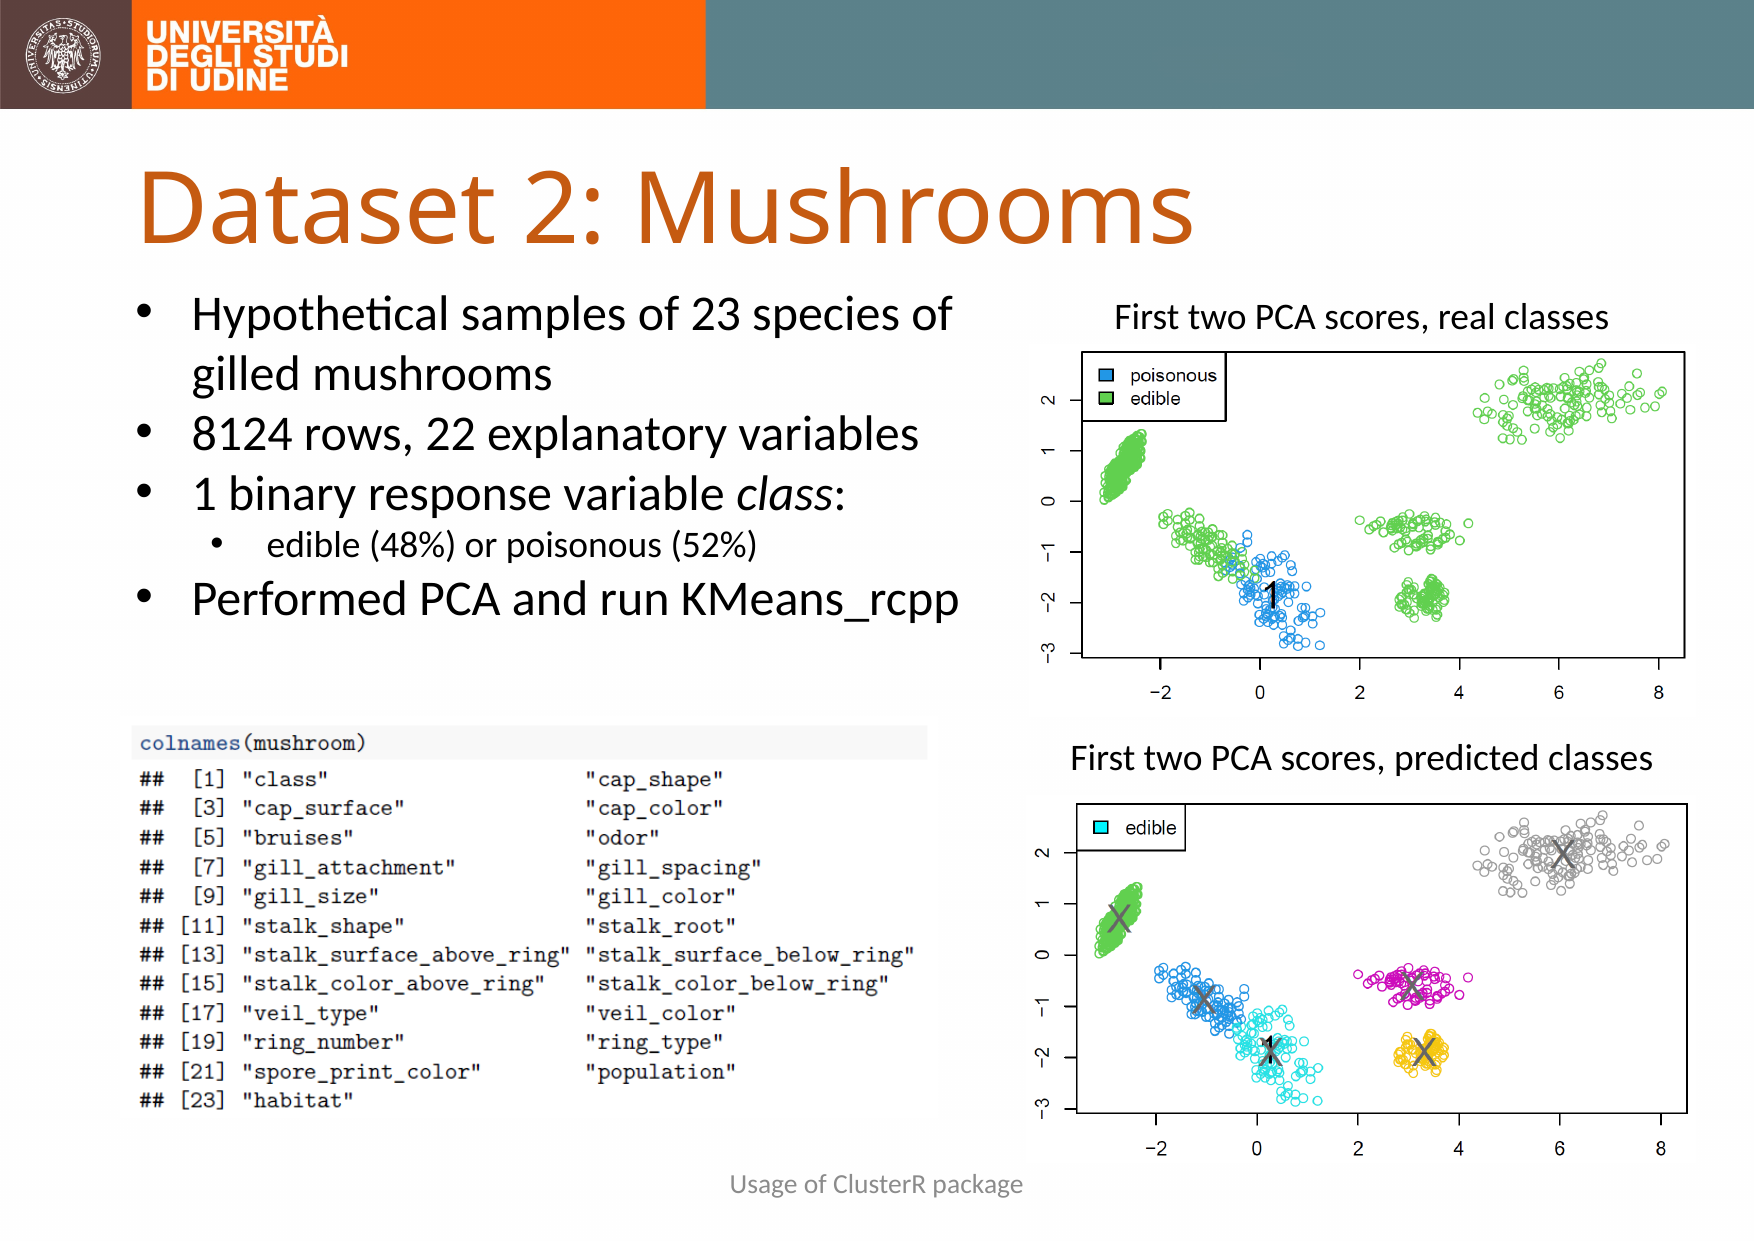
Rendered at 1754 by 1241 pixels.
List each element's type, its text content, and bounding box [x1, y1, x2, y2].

footer Usage of ClusterR package [580, 1149, 1173, 1216]
text_box Dataset 2: Mushrooms [120, 138, 1634, 273]
text_box First two PCA scores, predicted classes [1029, 725, 1696, 786]
text_box Hypothetical samples of 23 species of gilled mushrooms 8124 rows, 22 explanatory variables 1 binary response variable class: edible (48%) or poisonous (52%) Performed PCA and run KMeans_rcpp [120, 272, 1029, 633]
picture [0, 0, 1754, 1241]
text_box First two PCA scores, real classes [1081, 284, 1643, 344]
